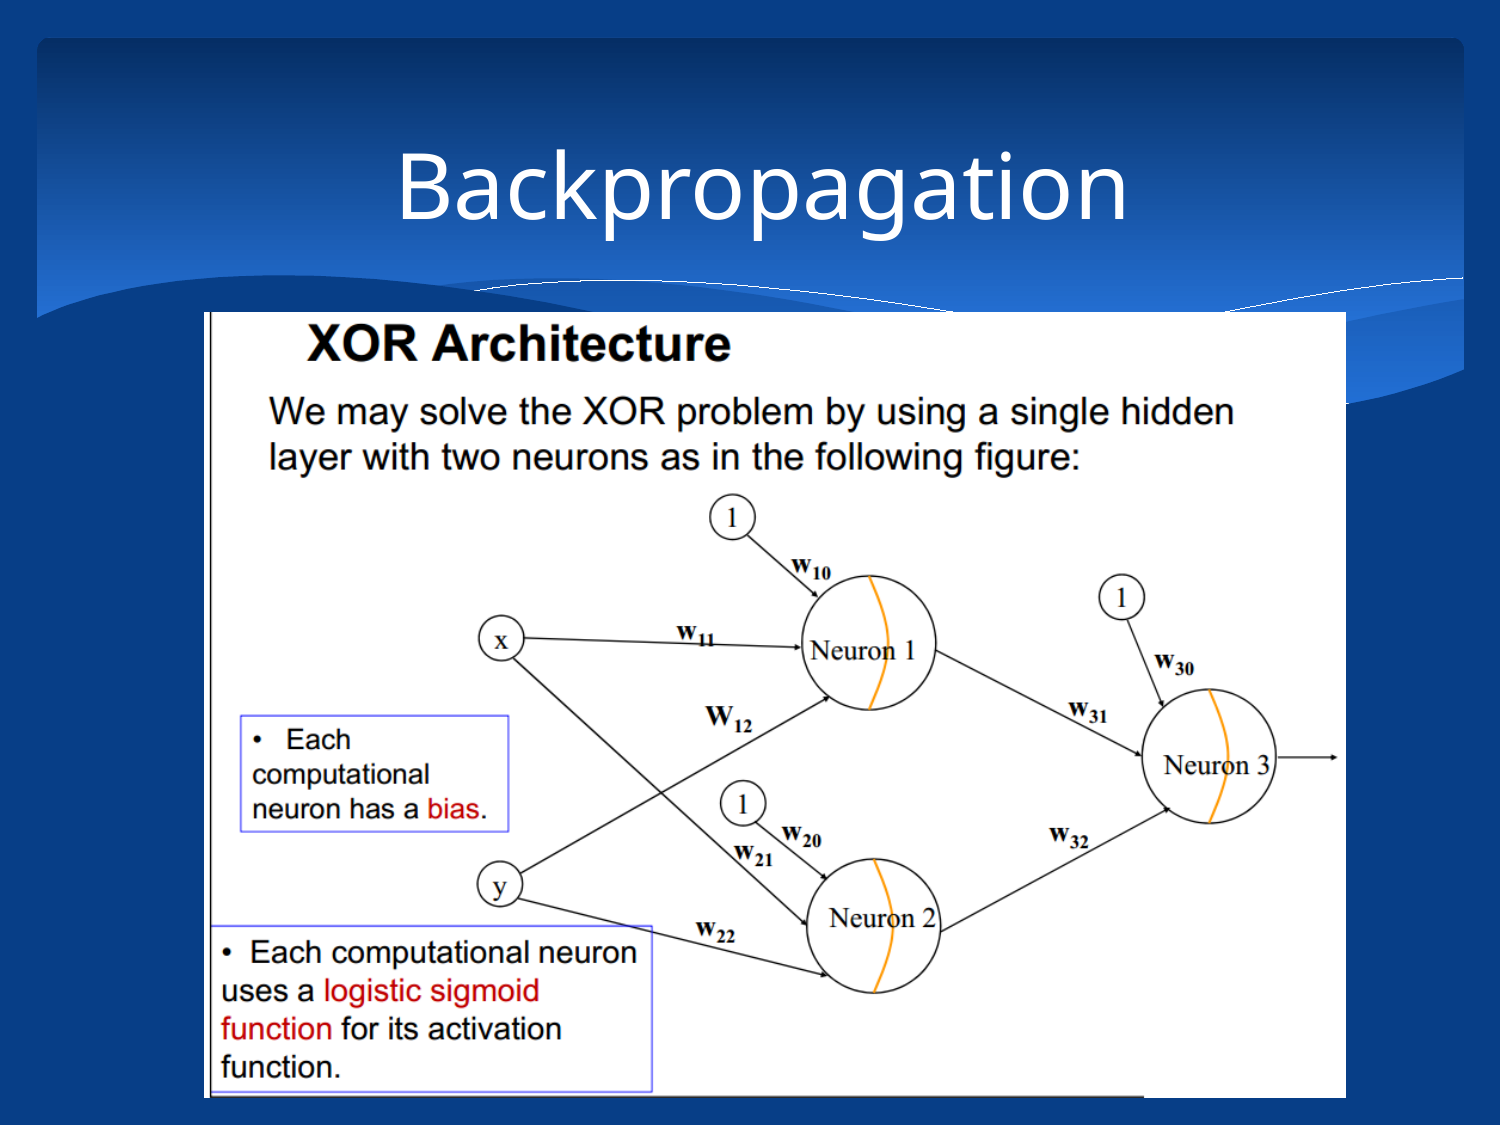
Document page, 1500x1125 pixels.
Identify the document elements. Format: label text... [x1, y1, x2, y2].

text_box Backpropagation [99, 80, 1450, 286]
picture [204, 312, 1346, 1098]
